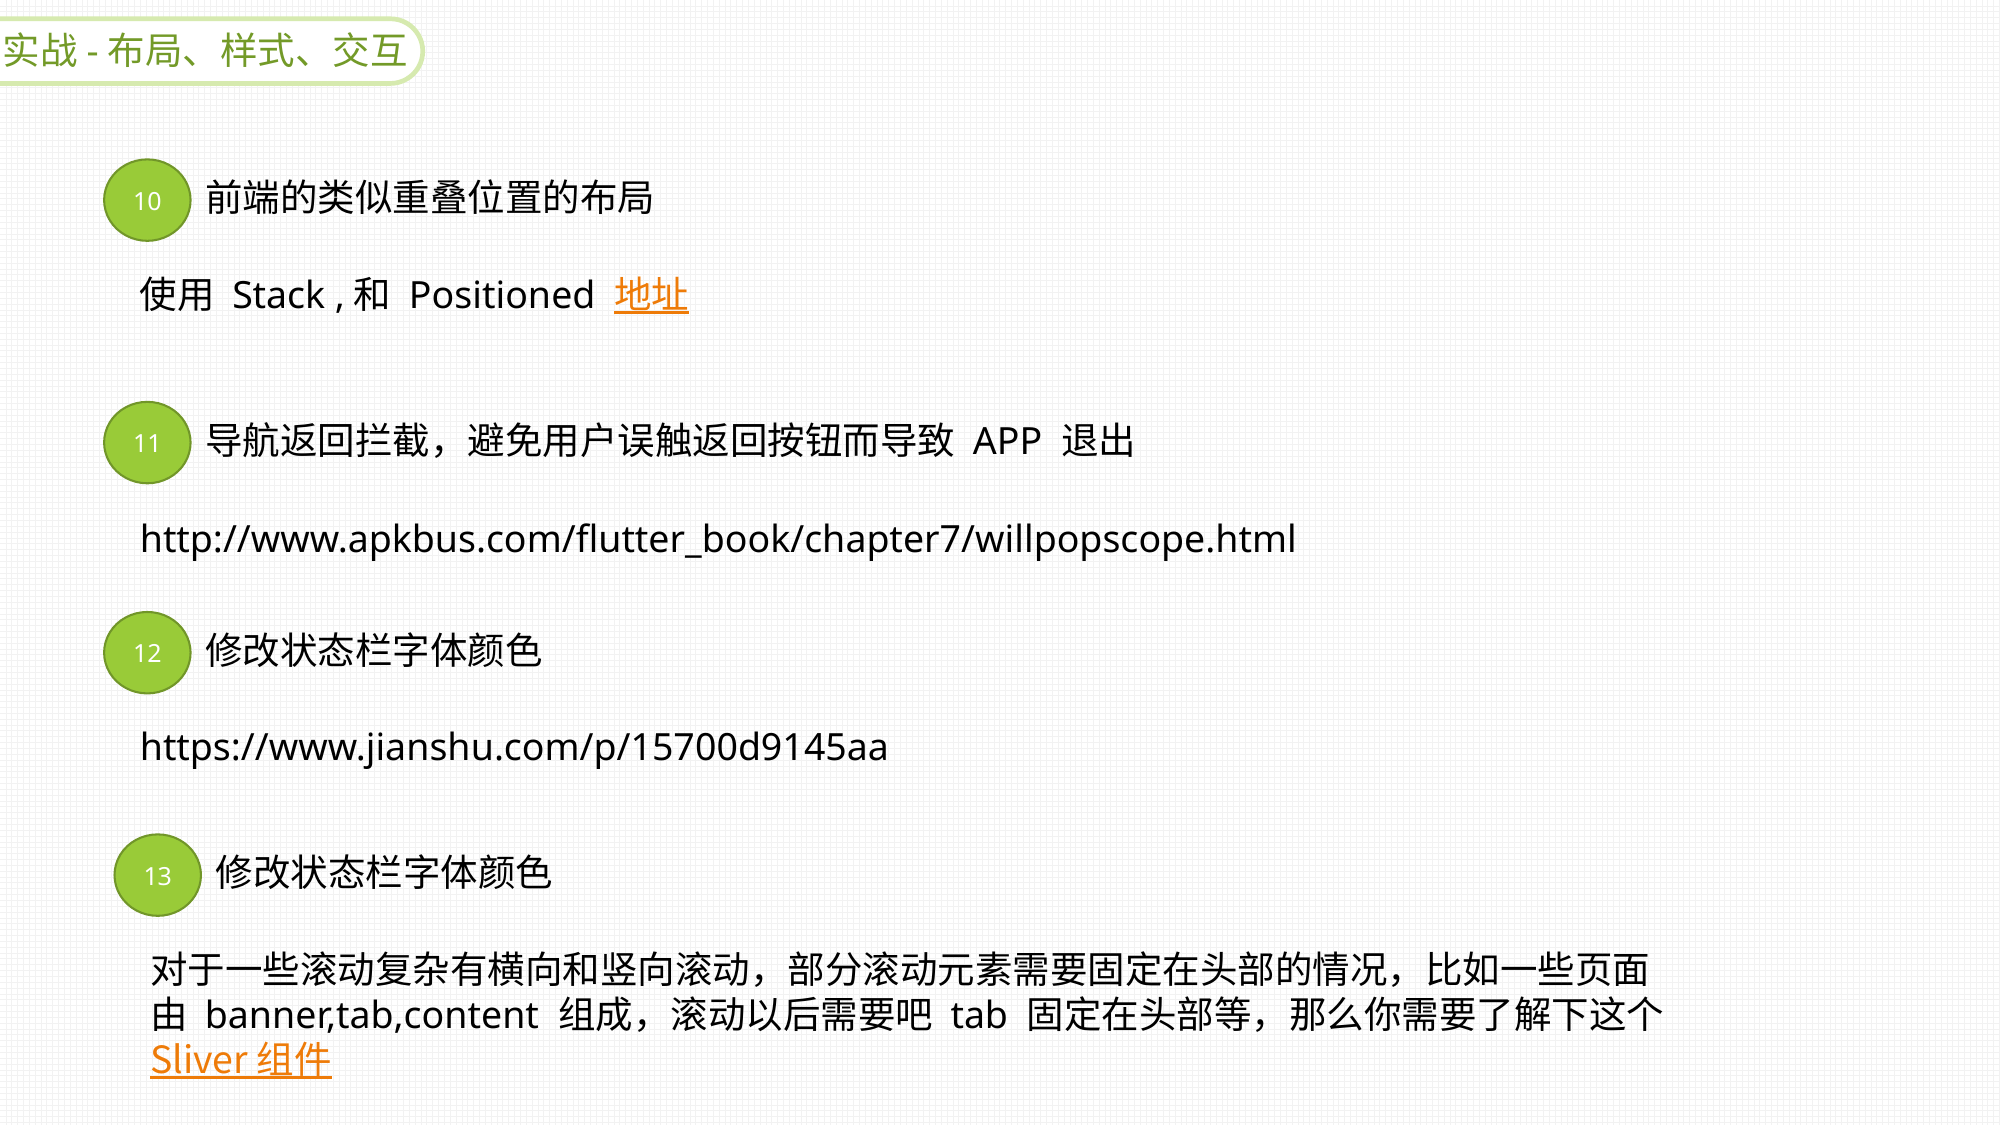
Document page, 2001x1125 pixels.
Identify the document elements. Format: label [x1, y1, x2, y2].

text_box [0, 18, 447, 84]
text_box [114, 834, 1682, 1090]
text_box [104, 159, 1671, 324]
text_box [104, 401, 1671, 569]
text_box [104, 611, 1671, 777]
